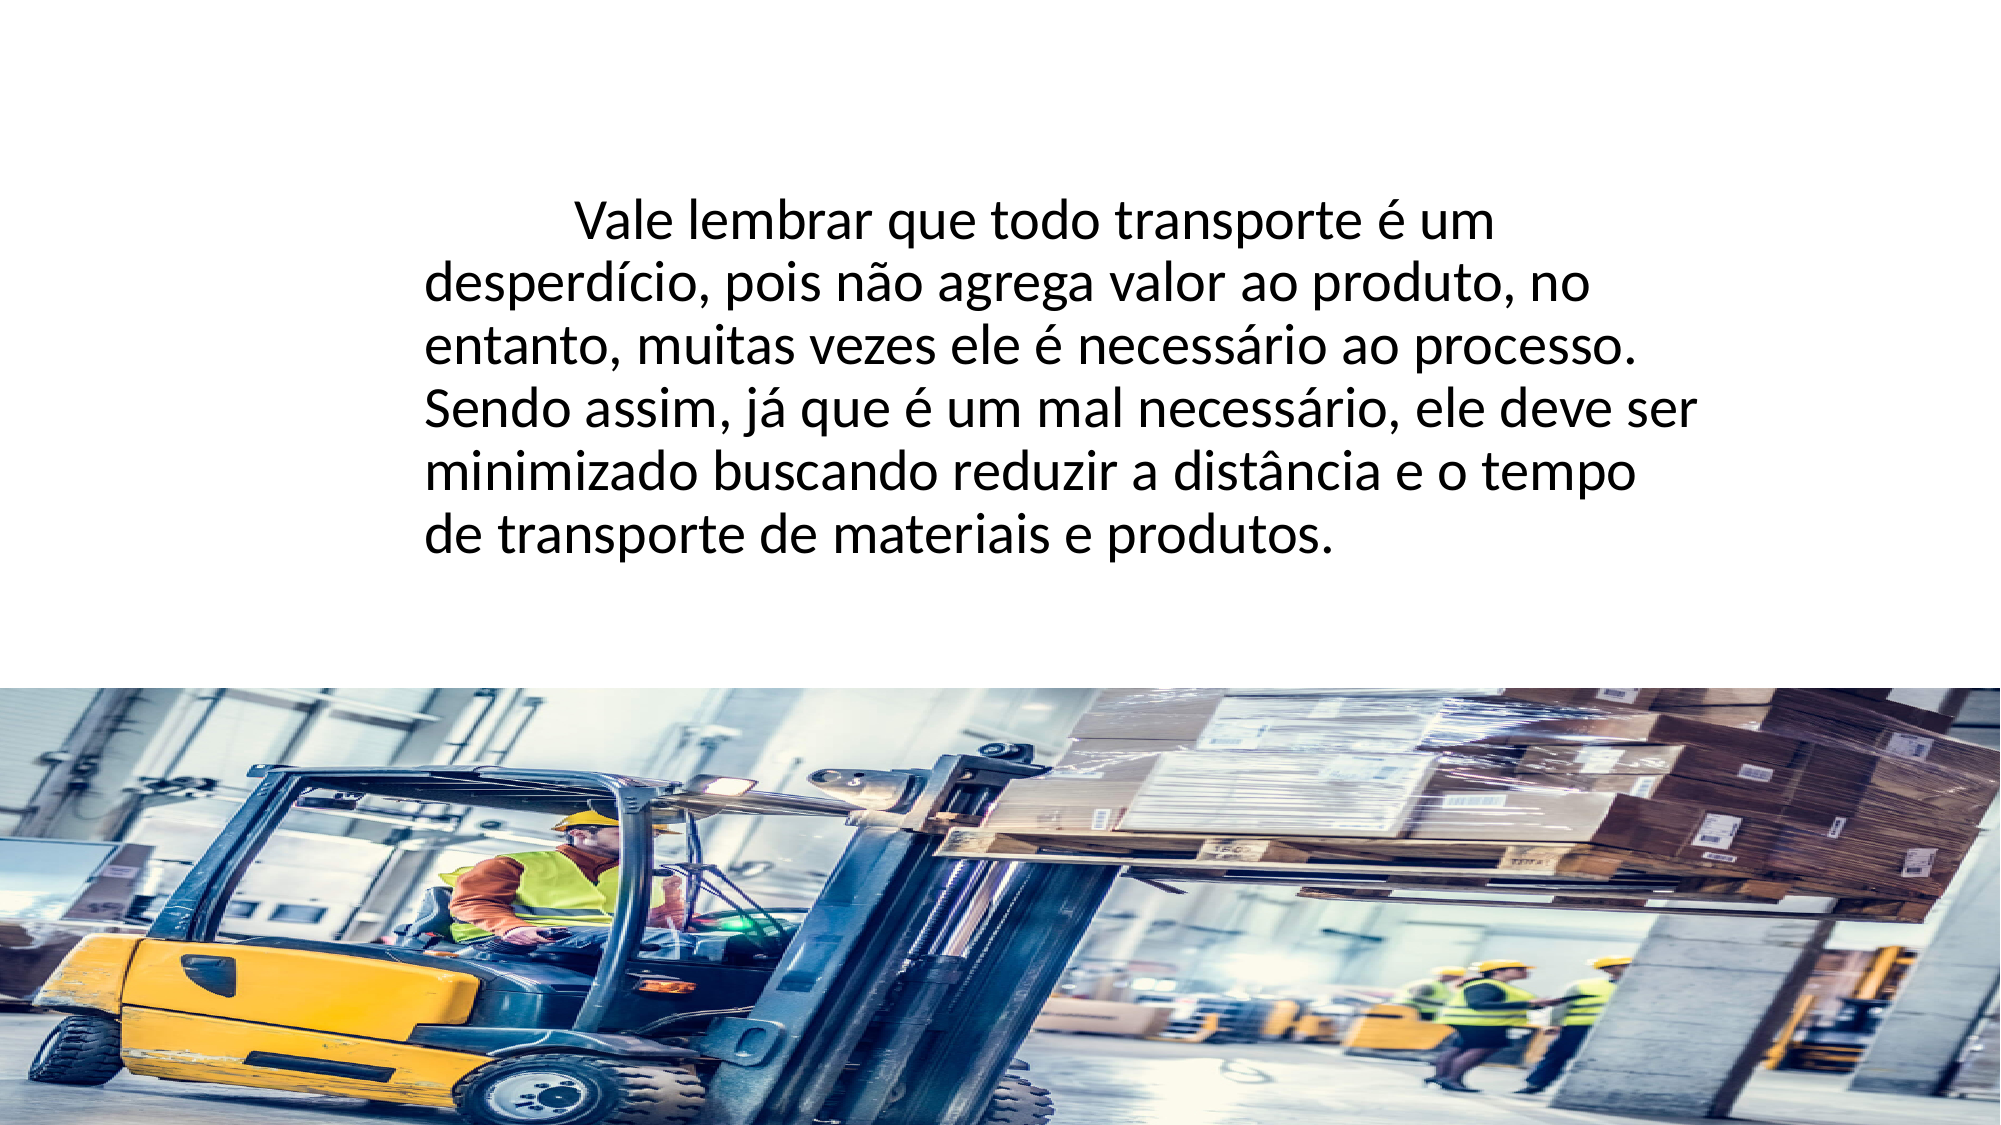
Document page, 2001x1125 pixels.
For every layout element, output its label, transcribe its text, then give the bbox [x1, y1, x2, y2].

picture [0, 688, 2000, 1125]
list Vale lembrar que todo transporte é um desperdício, pois não agrega valor ao produto, no entanto, muitas vezes ele é necessário ao processo. Sendo assim, já que é um mal necessário, ele deve ser minimizado buscando reduzir a distância e o tempo de transporte de materiais e produtos. [409, 181, 1716, 688]
